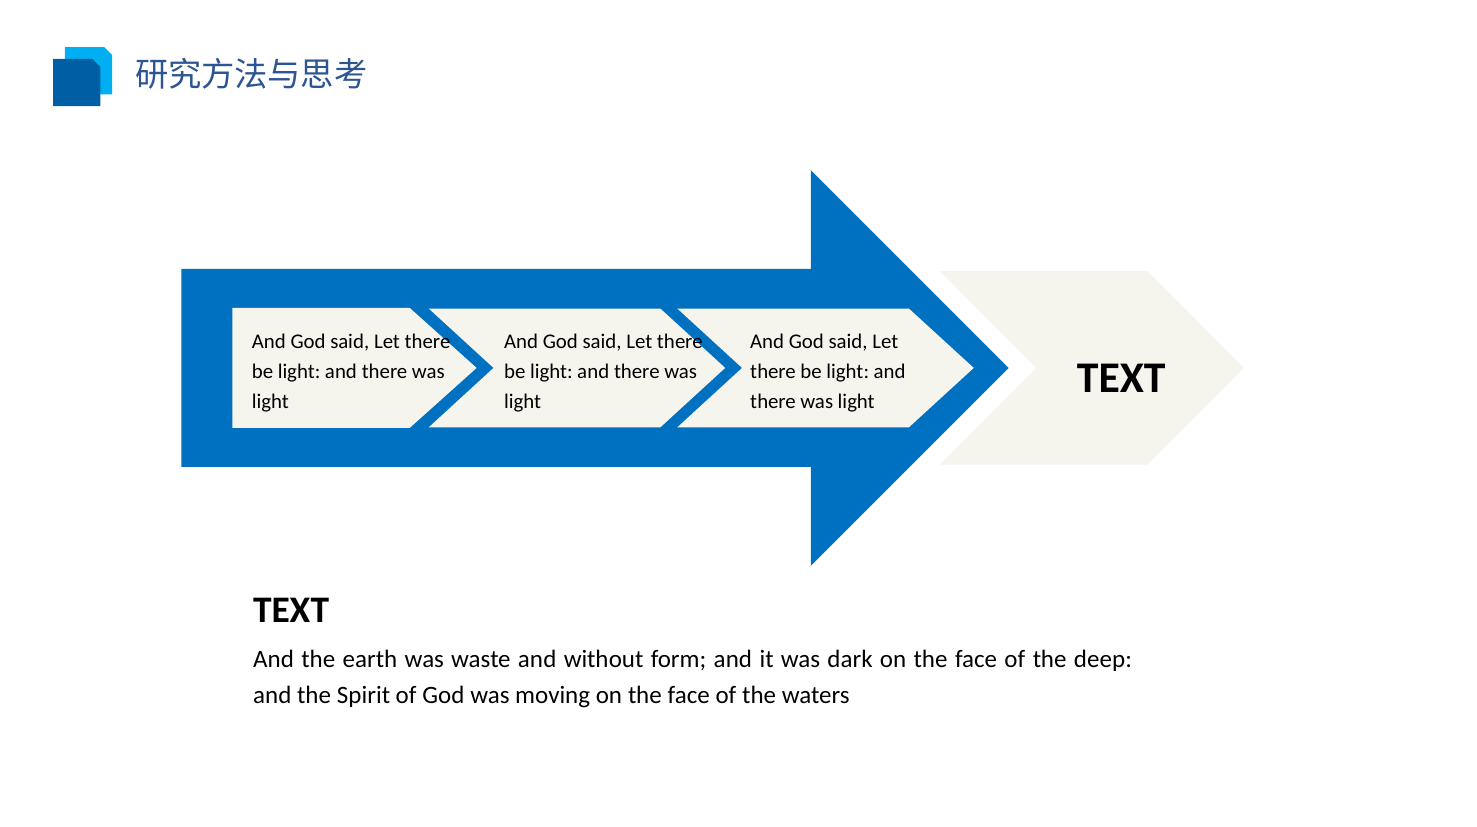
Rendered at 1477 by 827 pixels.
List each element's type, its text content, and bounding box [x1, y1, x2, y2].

text_box [230, 305, 424, 430]
text_box [675, 306, 923, 430]
text_box 研究方法与思考 [124, 47, 408, 99]
text_box [473, 361, 479, 374]
text_box And God said, Let there be light: and there was light [739, 317, 939, 418]
text_box And God said, Let there be light: and there was light [493, 317, 725, 418]
text_box TEXT [1065, 333, 1177, 408]
text_box [62, 45, 115, 97]
text_box And God said, Let there be light: and there was light [240, 317, 473, 418]
text_box [50, 56, 103, 109]
text_box TEXT And the earth was waste and without form; and it was dark on the face of the deep: and the Spirit of God was moving on the face of the waters [237, 565, 1151, 733]
text_box [179, 168, 1011, 565]
text_box [426, 306, 674, 430]
text_box [939, 333, 976, 403]
text_box [938, 269, 1247, 467]
